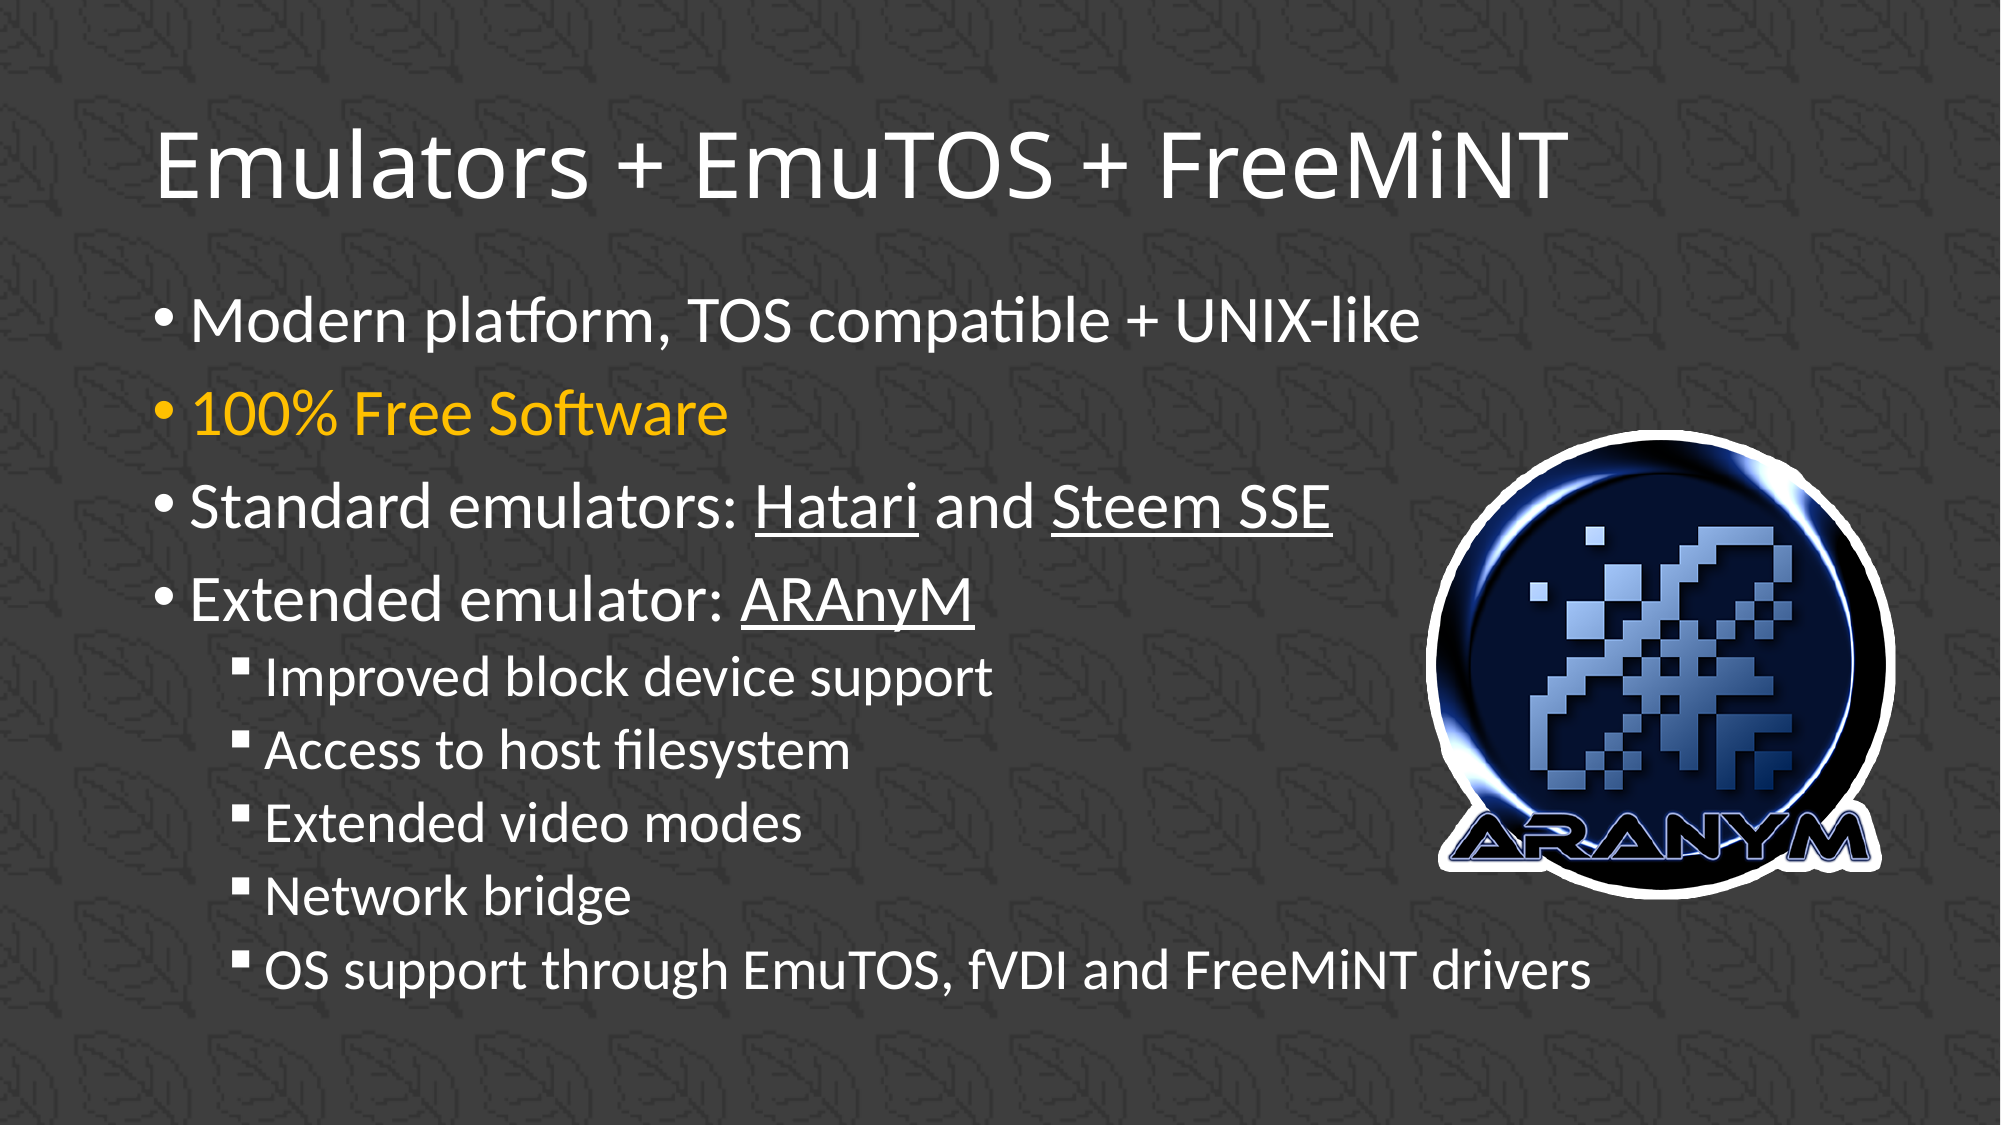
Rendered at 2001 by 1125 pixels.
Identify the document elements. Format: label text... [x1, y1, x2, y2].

picture [0, 0, 2001, 1125]
title Emulators + EmuTOS + FreeMiNT [137, 59, 1863, 277]
list Modern platform, TOS compatible + UNIX-like 100% Free Software Standard emulators: Hatari and Steem SSE Extended emulator: ARAnyM Improved block device support Access to host filesystem Extended video modes Network bridge OS support through EmuTOS, fVDI and FreeMiNT drivers [137, 277, 1863, 1037]
